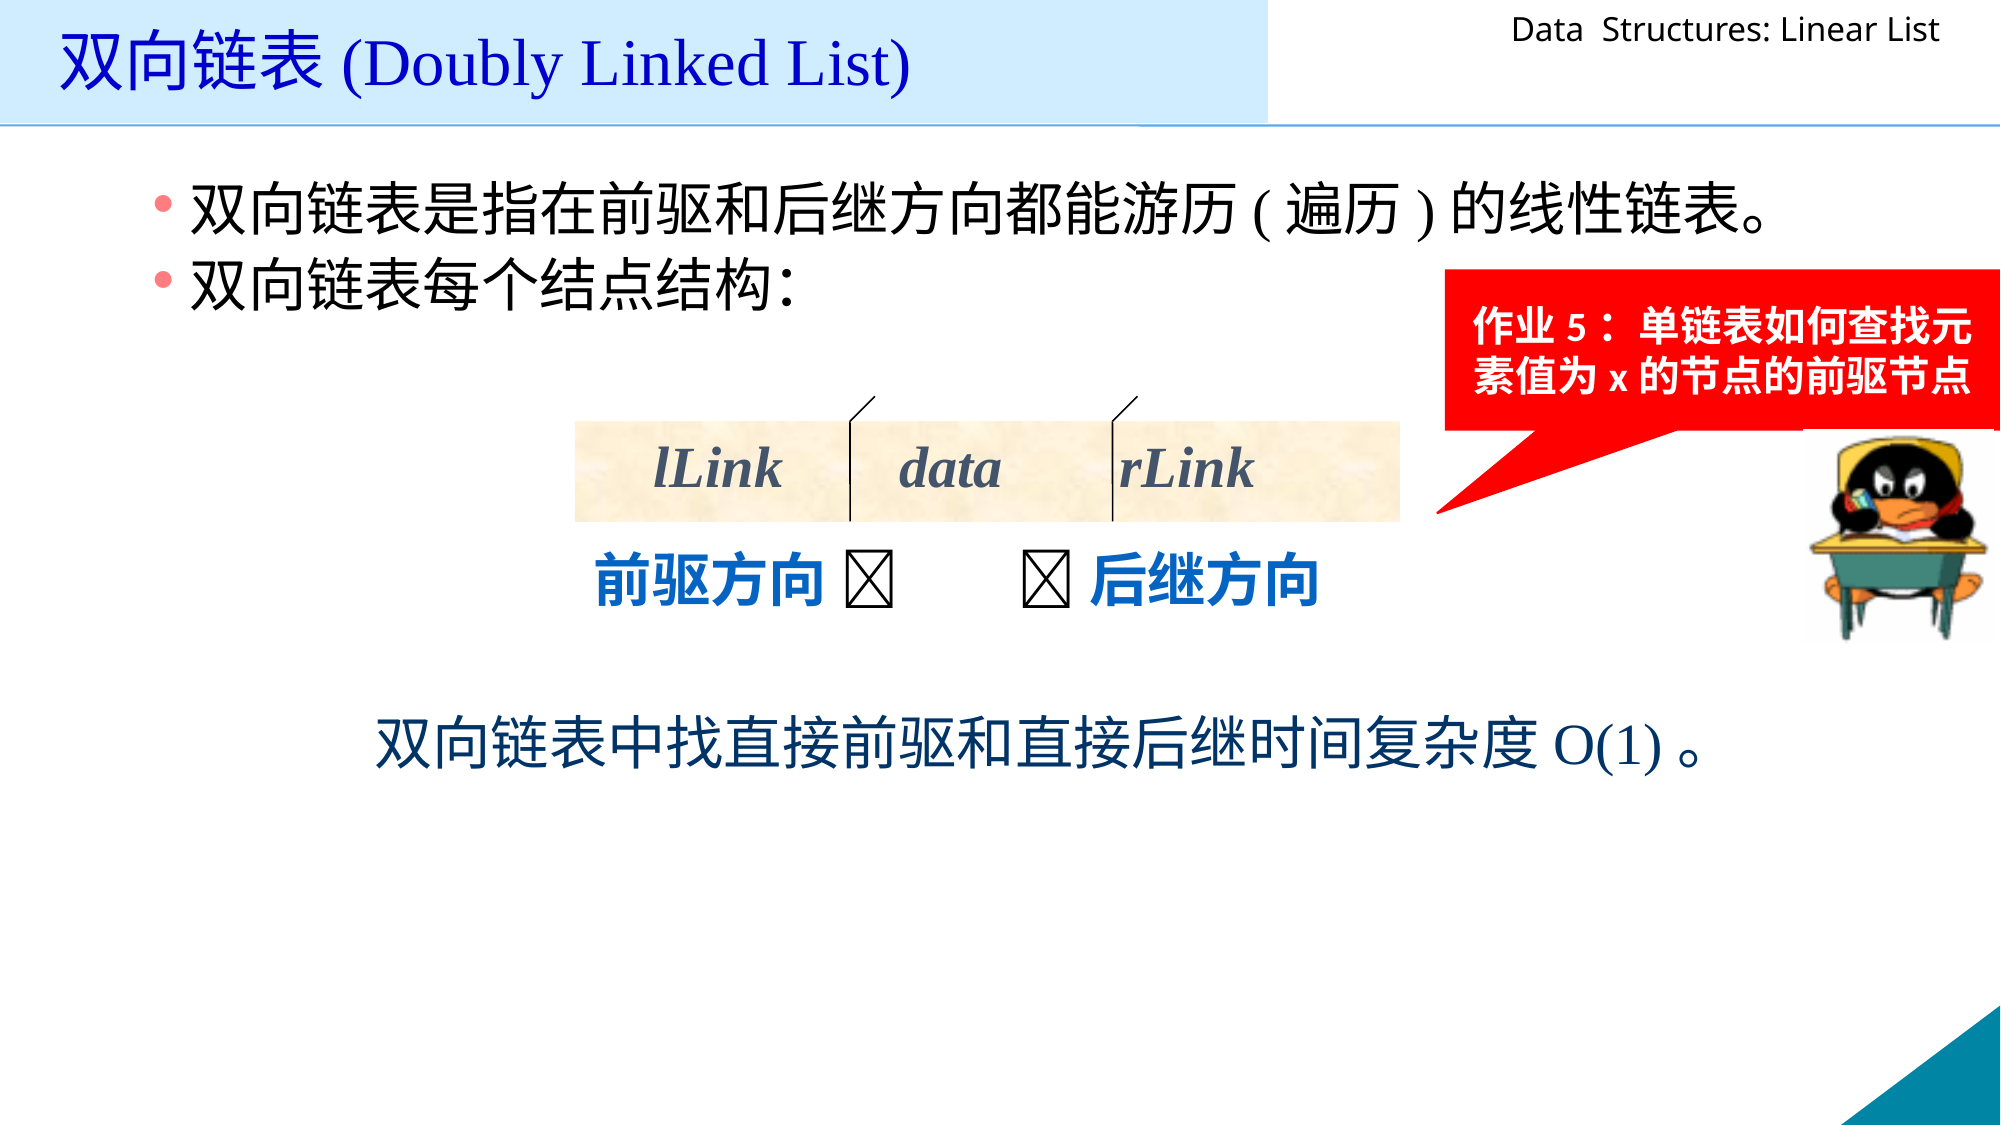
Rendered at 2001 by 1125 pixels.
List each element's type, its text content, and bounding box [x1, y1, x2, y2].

text_box 前驱方向   后继方向 [579, 535, 1338, 621]
text_box [574, 421, 850, 522]
text_box lLink data rLink [638, 421, 1271, 506]
text_box 作业5：单链表如何查找元素值为x的节点的前驱节点 [1436, 269, 2000, 515]
text_box [851, 506, 1112, 522]
text_box [1113, 421, 1400, 522]
list 双向链表是指在前驱和后继方向都能游历(遍历)的线性链表。 双向链表每个结点结构： 双向链表中找直接前驱和直接后继时间复杂度O(1)。 [137, 161, 1863, 1059]
picture [1803, 429, 1994, 643]
title 双向链表(Doubly Linked List) [43, 7, 1769, 121]
